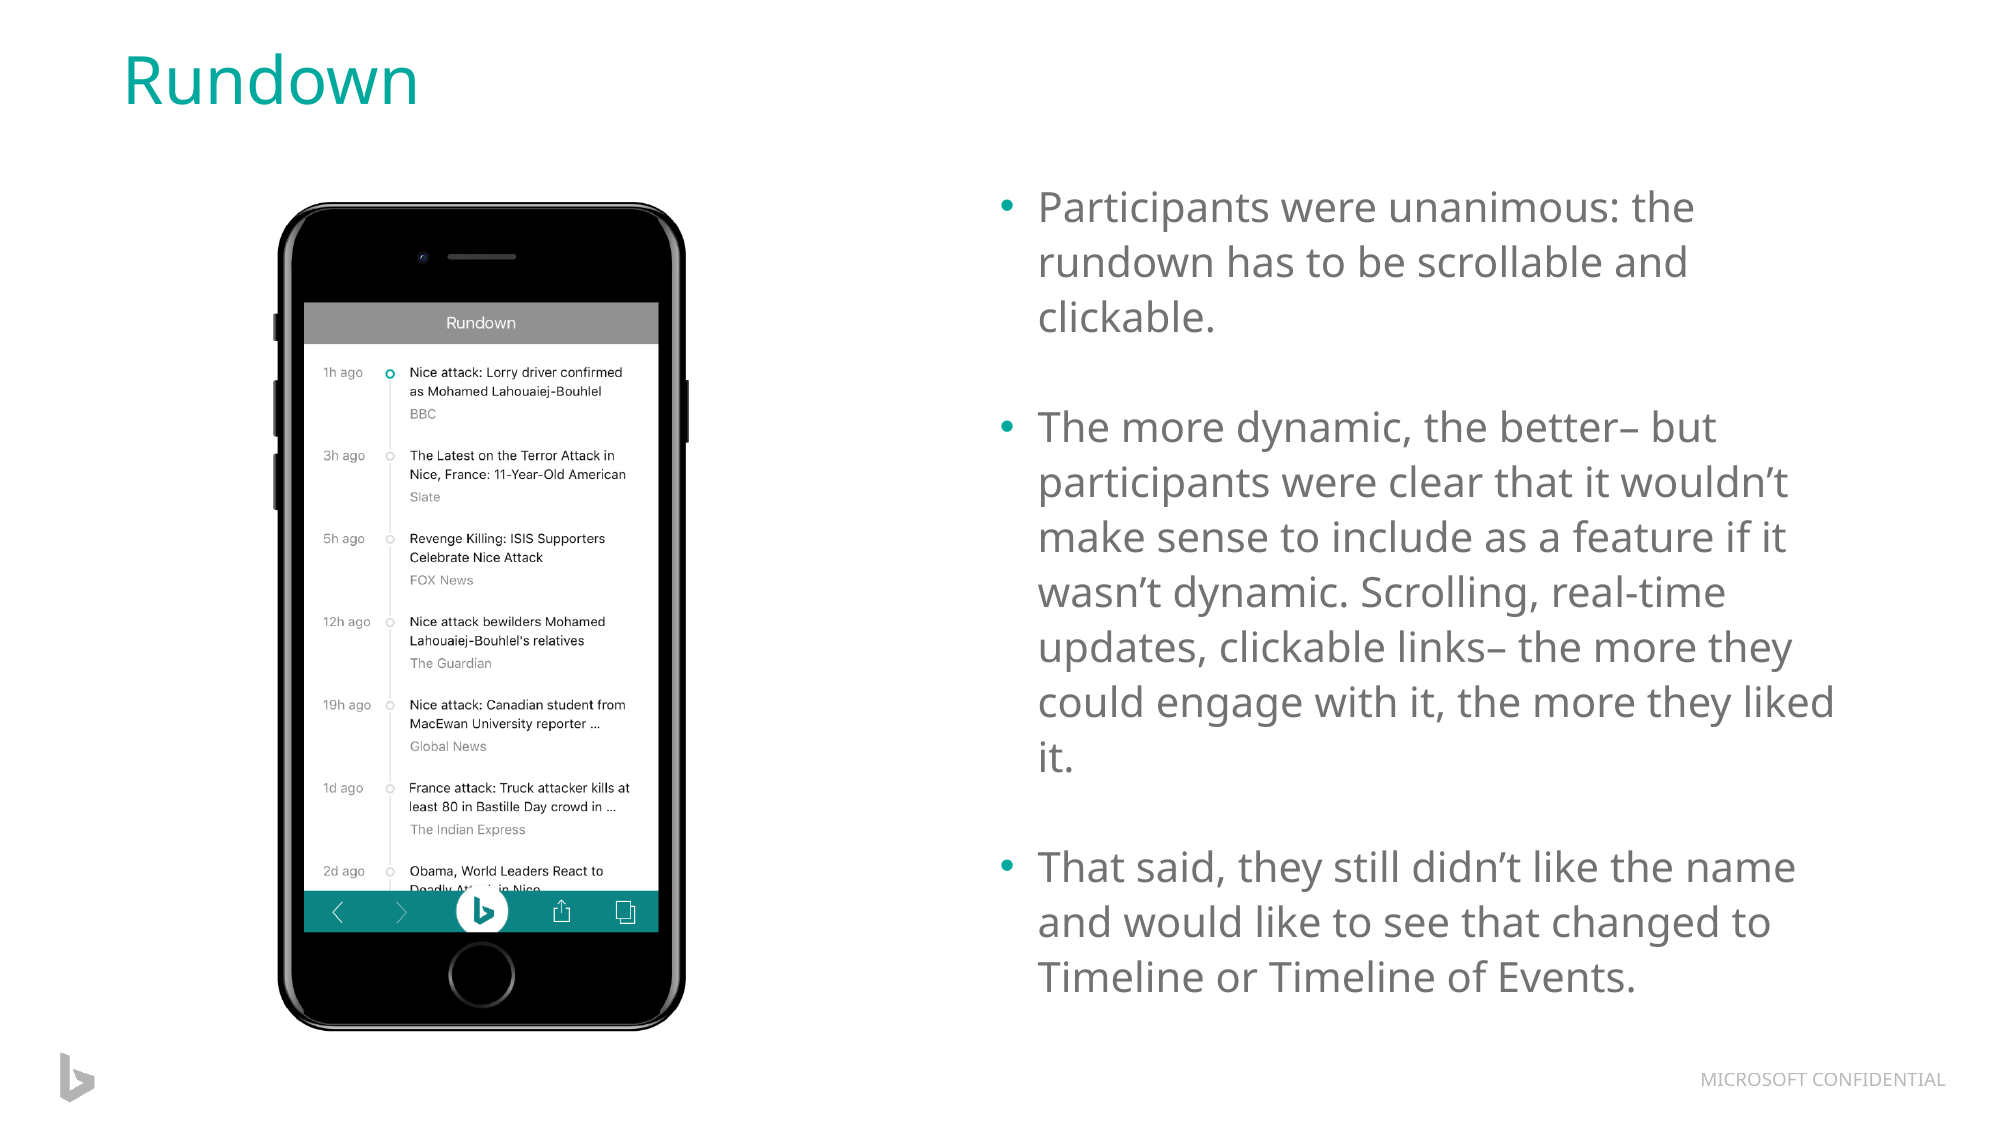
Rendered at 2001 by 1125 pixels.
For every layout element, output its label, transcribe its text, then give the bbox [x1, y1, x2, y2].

picture [273, 199, 689, 1032]
list Participants were unanimous: the rundown has to be scrollable and clickable. The more dynamic, the better– but participants were clear that it wouldn’t make sense to include as a feature if it wasn’t dynamic. Scrolling, real-time updates, clickable links– the more they could engage with it, the more they liked it. That said, they still didn’t like the name and would like to see that changed to Timeline or Timeline of Events. [999, 168, 1848, 1032]
title Rundown [122, 36, 1848, 130]
